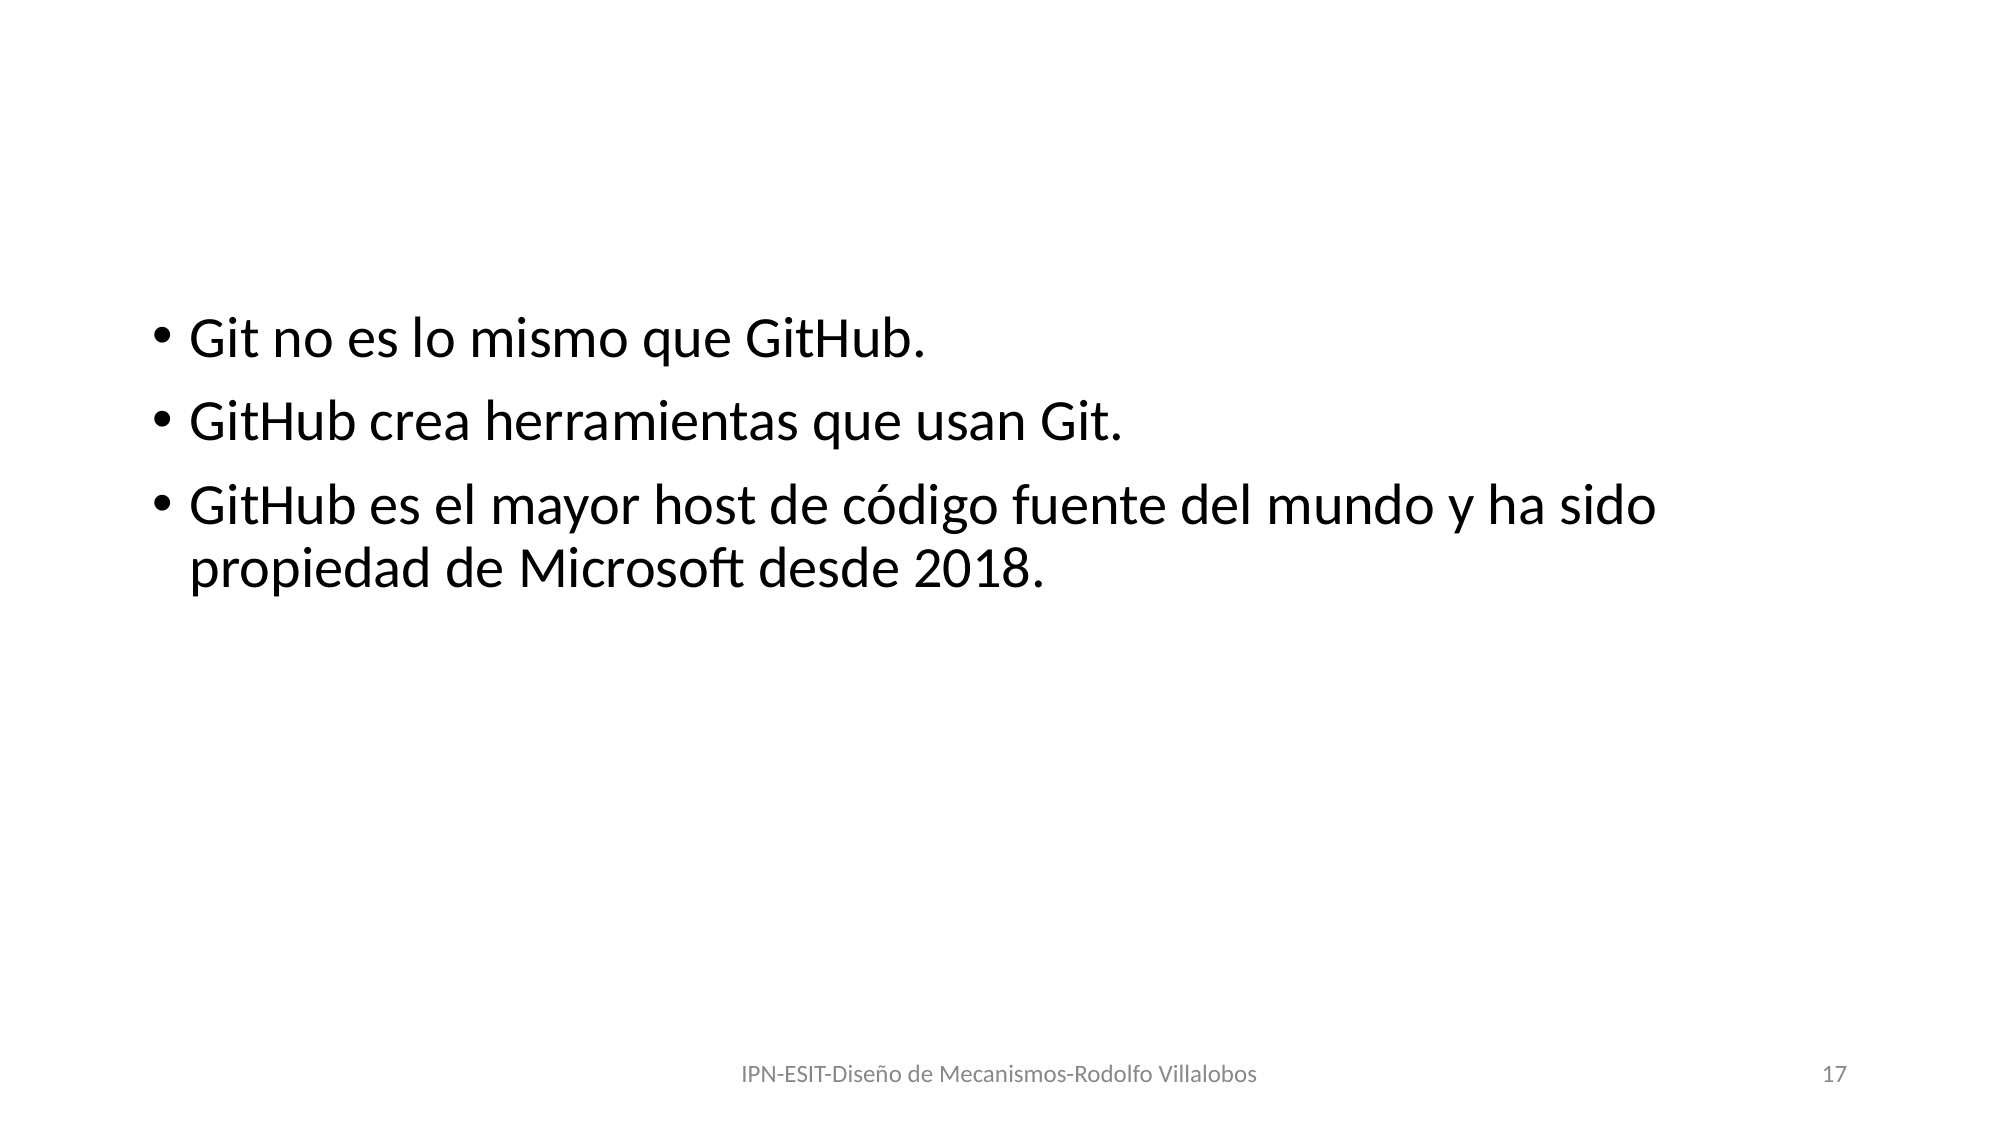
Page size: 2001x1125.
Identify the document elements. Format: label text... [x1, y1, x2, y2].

footer IPN-ESIT-Diseño de Mecanismos-Rodolfo Villalobos [662, 1042, 1338, 1103]
list Git no es lo mismo que GitHub. GitHub crea herramientas que usan Git. GitHub es el mayor host de código fuente del mundo y ha sido propiedad de Microsoft desde 2018. [137, 299, 1863, 1014]
slide_number 17 [1412, 1042, 1863, 1103]
